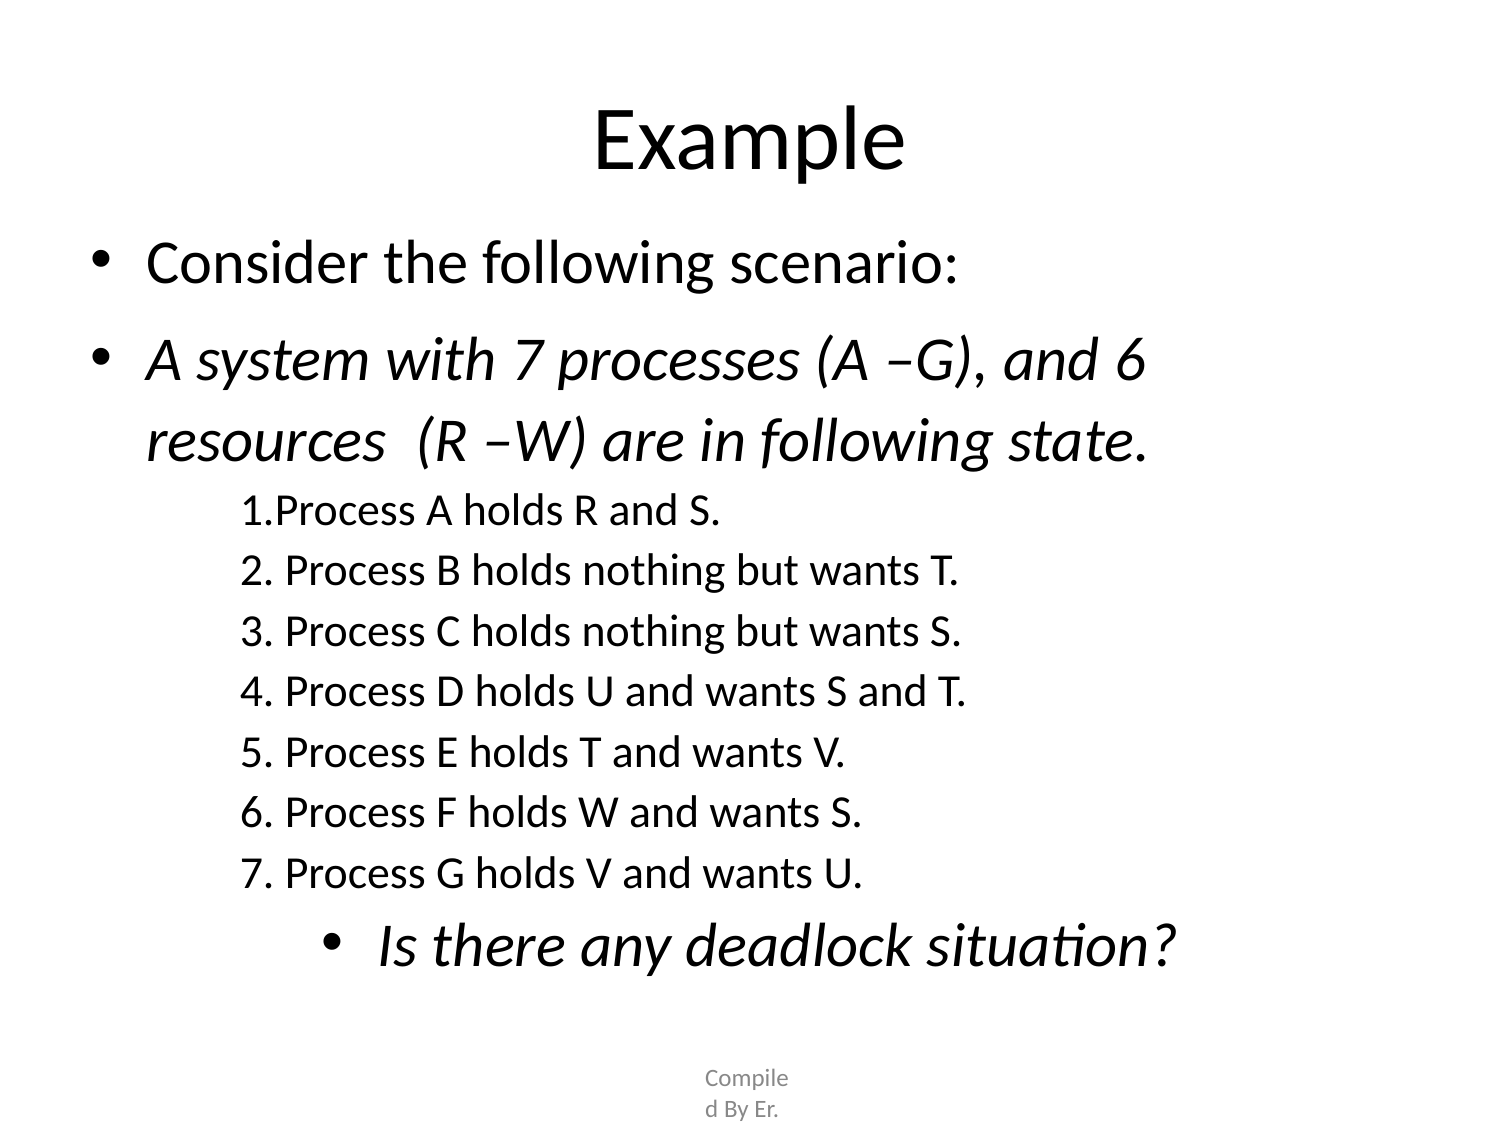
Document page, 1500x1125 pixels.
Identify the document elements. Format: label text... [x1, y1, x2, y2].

title Example [590, 75, 910, 211]
text_box Consider the following scenario: A system with 7 processes (A –G), and 6 resources (R –W) are in following state. Process A holds R and S. Process B holds nothing but wants T. Process C holds nothing but wants S. Process D holds U and wants S and T. Process E holds T and wants V. Process F holds W and wants S. Process G holds V and wants U. Is there any deadlock situation? [87, 211, 1402, 979]
footer Compiled By Er. Nawaraj Bhandari [703, 1060, 797, 1125]
